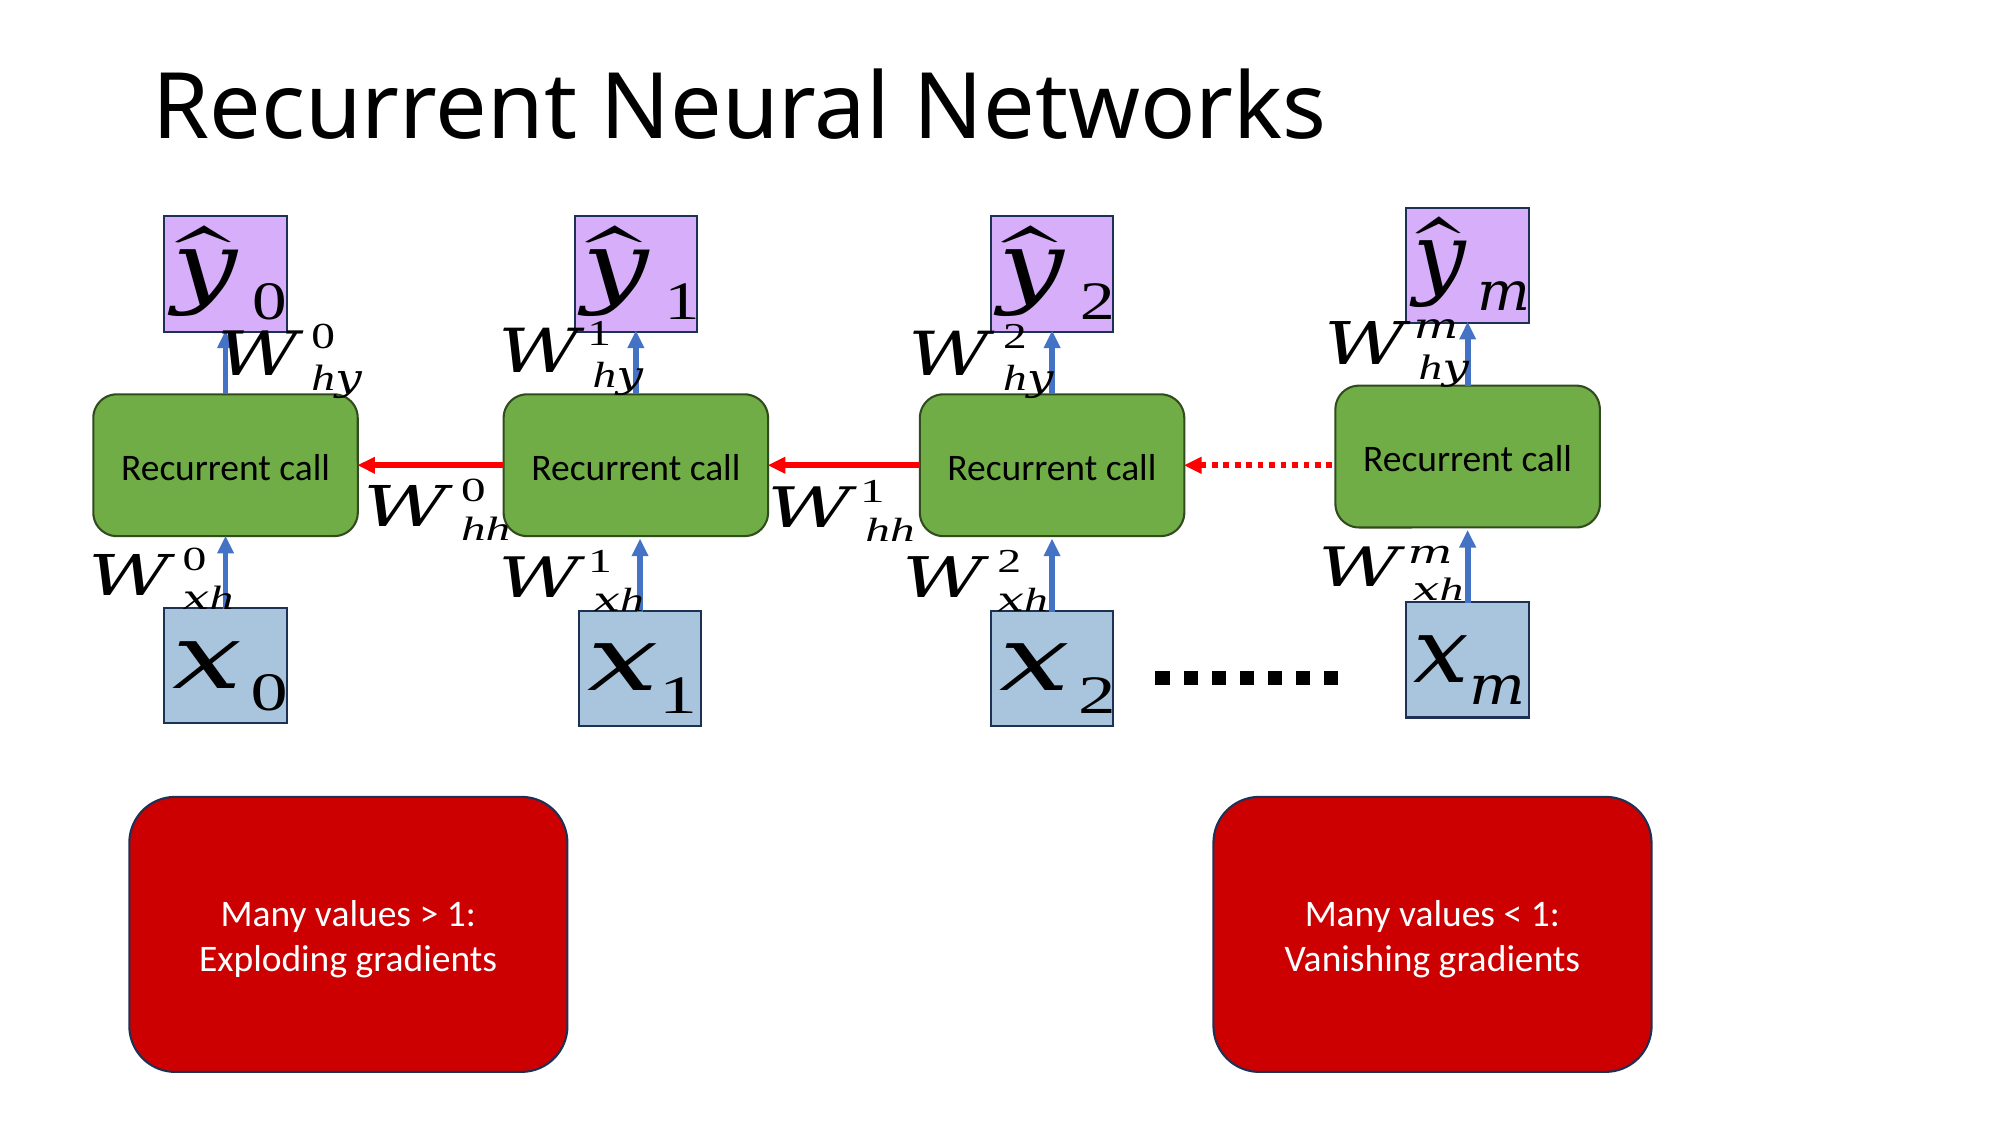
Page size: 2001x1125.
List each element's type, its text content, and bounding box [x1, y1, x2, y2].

text_box Recurrent call [92, 393, 359, 538]
text_box Recurrent Neural Networks [137, 0, 1863, 218]
text_box Recurrent call [502, 393, 770, 538]
text_box Many values < 1: Vanishing gradients [1212, 795, 1653, 1073]
text_box Many values > 1: Exploding gradients [128, 795, 569, 1073]
text_box Recurrent call [918, 393, 1186, 538]
text_box Recurrent call [1334, 384, 1601, 529]
